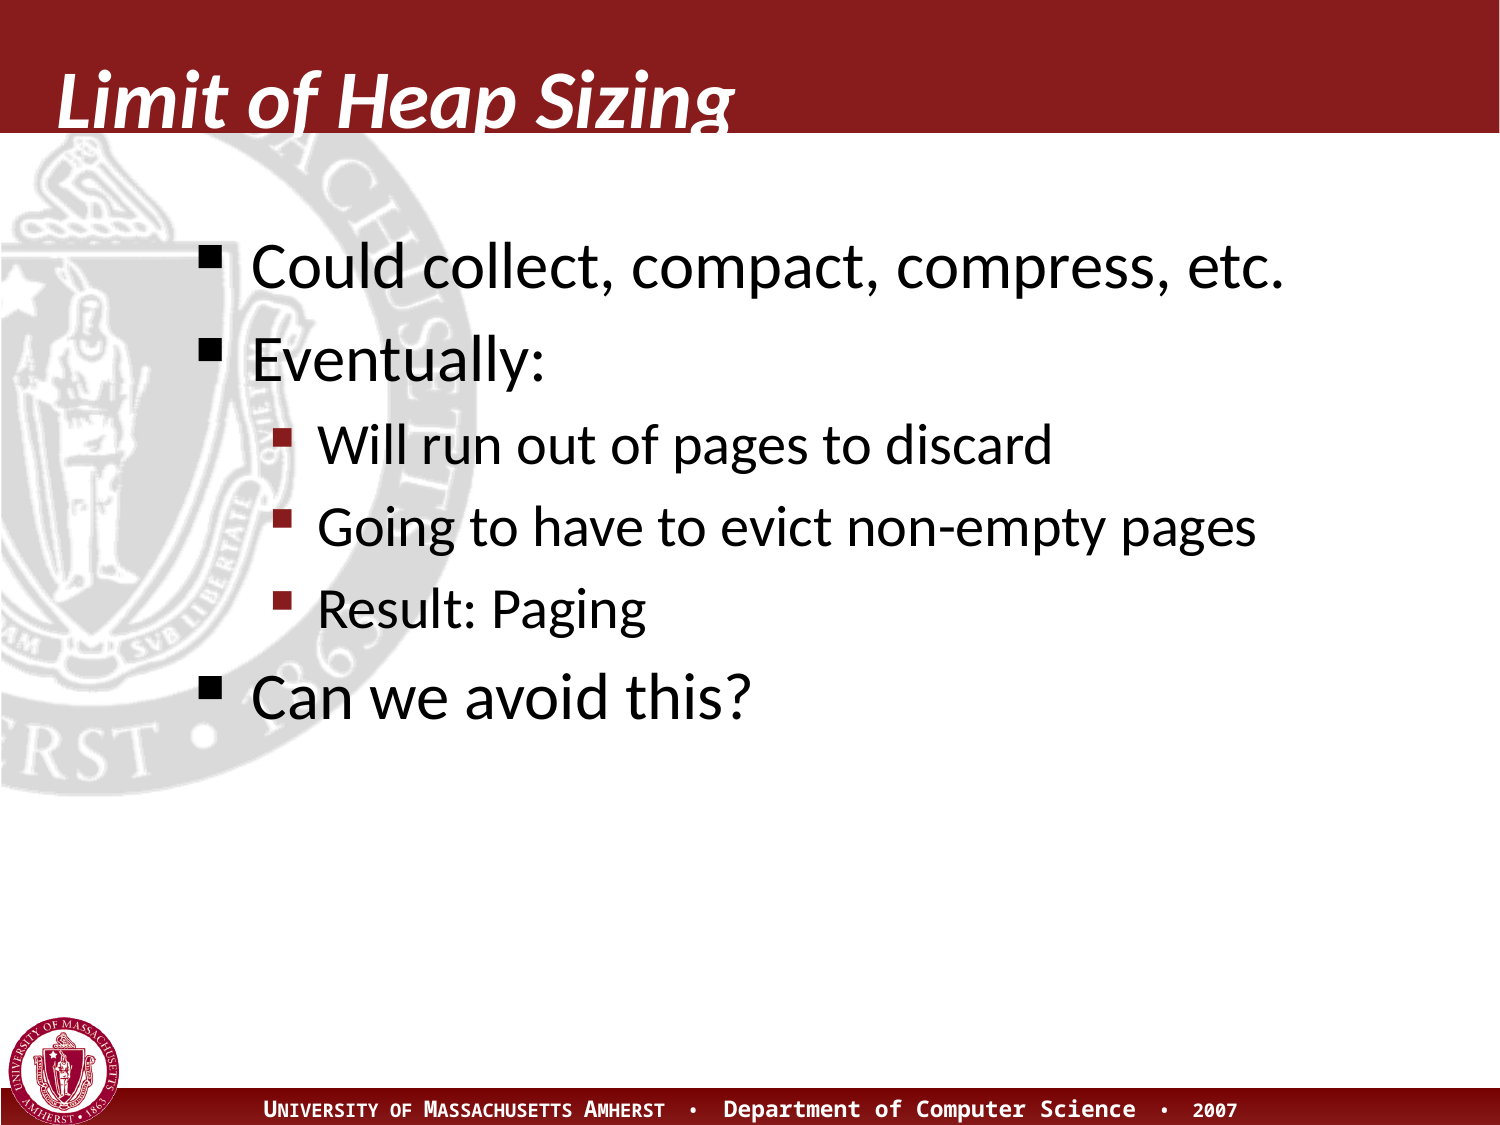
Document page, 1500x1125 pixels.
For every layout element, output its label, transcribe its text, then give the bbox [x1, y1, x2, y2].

list Could collect, compact, compress, etc. Eventually: Will run out of pages to discard Going to have to evict non-empty pages Result: Paging Can we avoid this? [180, 213, 1470, 970]
picture [0, 133, 1500, 1125]
title Limit of Heap Sizing [41, 18, 1292, 153]
